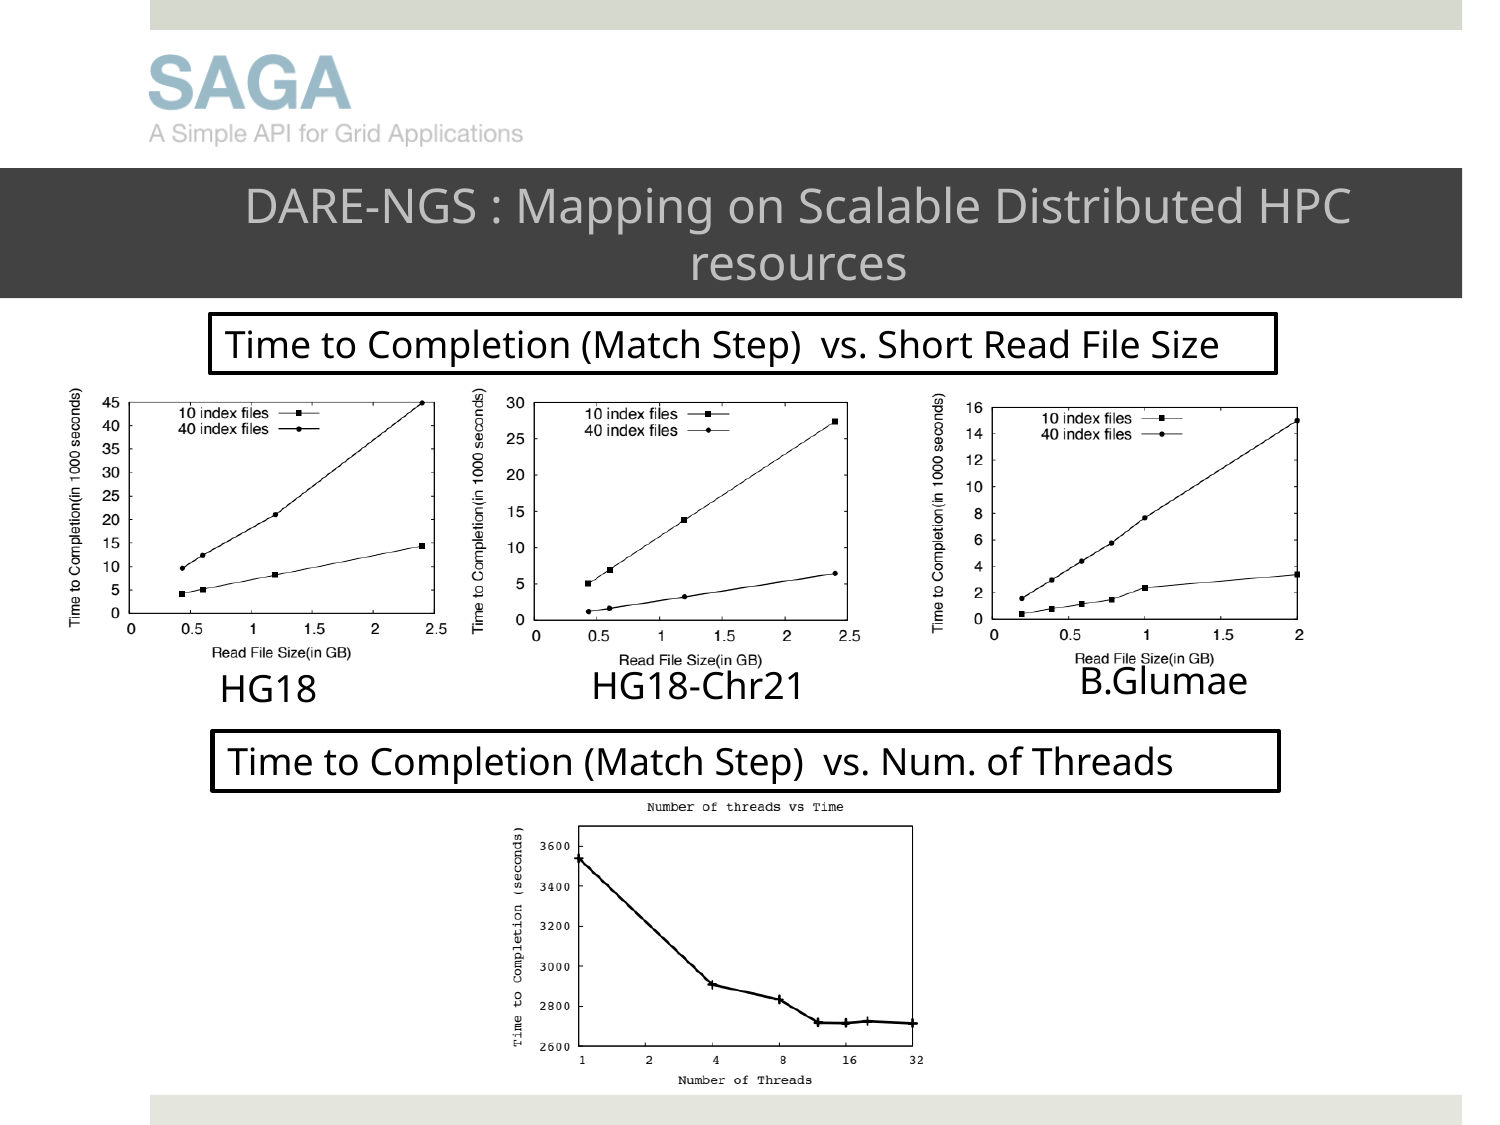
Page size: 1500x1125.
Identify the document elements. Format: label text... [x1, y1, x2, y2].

text_box Time to Completion (Match Step) vs. Num. of Threads [210, 729, 1281, 793]
picture [505, 785, 935, 1087]
picture [148, 54, 523, 147]
title DARE-NGS : Mapping on Scalable Distributed HPC resources [0, 168, 1463, 299]
text_box Time to Completion (Match Step) vs. Short Read File Size [208, 312, 1278, 375]
picture [62, 382, 461, 662]
picture [925, 388, 1324, 668]
picture [465, 382, 875, 670]
text_box HG18-Chr21 [576, 670, 822, 715]
text_box HG18 [204, 662, 332, 718]
text_box B.Glumae [1064, 668, 1264, 710]
